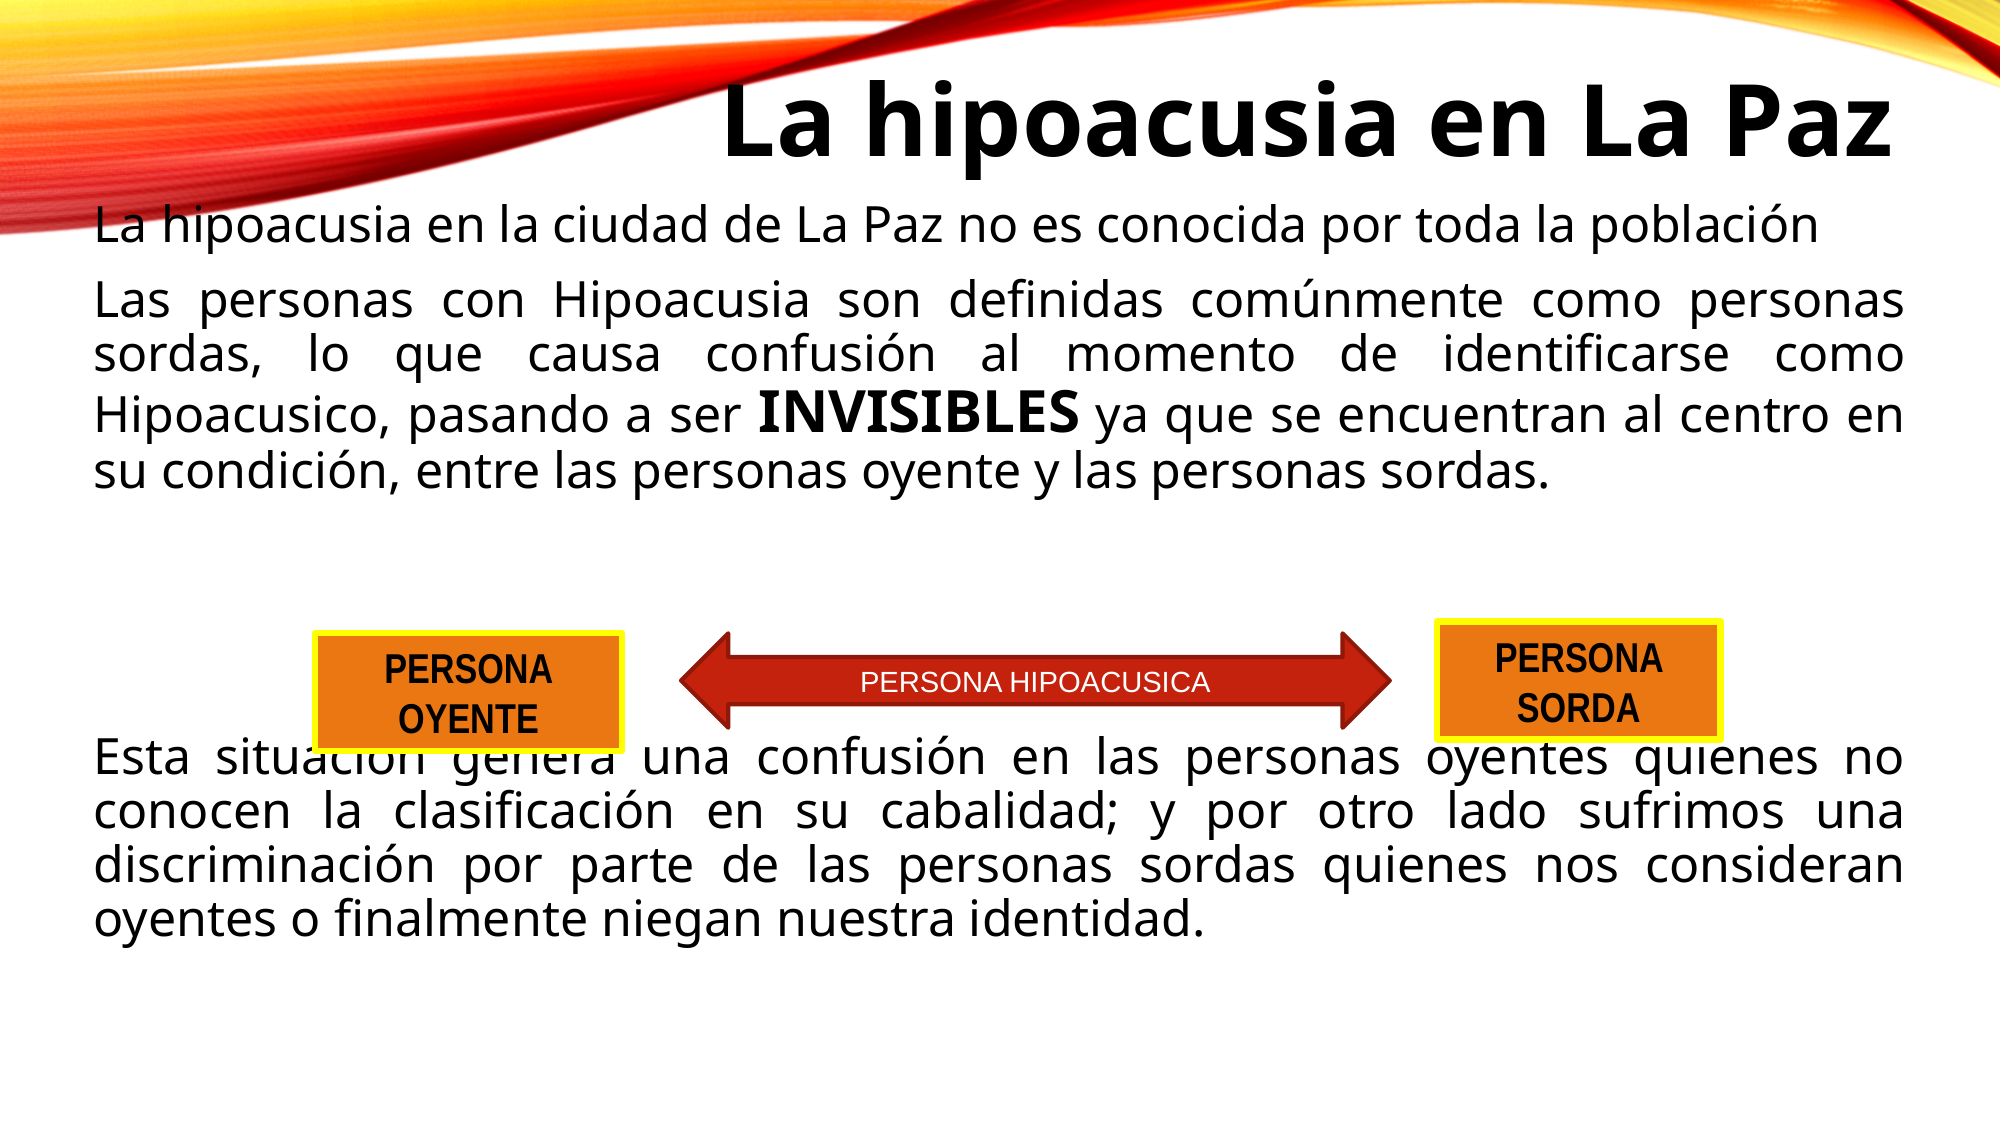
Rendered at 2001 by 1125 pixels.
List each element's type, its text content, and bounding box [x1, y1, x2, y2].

text_box PERSONA HIPOACUSICA [681, 633, 1390, 728]
picture [0, 0, 2000, 237]
text_box PERSONA SORDA [1437, 621, 1721, 740]
list La hipoacusia en la ciudad de La Paz no es conocida por toda la población Las personas con Hipoacusia son definidas comúnmente como personas sordas, lo que causa confusión al momento de identificarse como Hipoacusico, pasando a ser INVISIBLES ya que se encuentran al centro en su condición, entre las personas oyente y las personas sordas. Esta situación genera una confusión en las personas oyentes quienes no conocen la clasificación en su cabalidad; y por otro lado sufrimos una discriminación por parte de las personas sordas quienes nos consideran oyentes o finalmente niegan nuestra identidad. [78, 184, 1922, 1071]
title La hipoacusia en La Paz [633, 42, 1910, 184]
text_box PERSONA OYENTE [314, 633, 622, 752]
